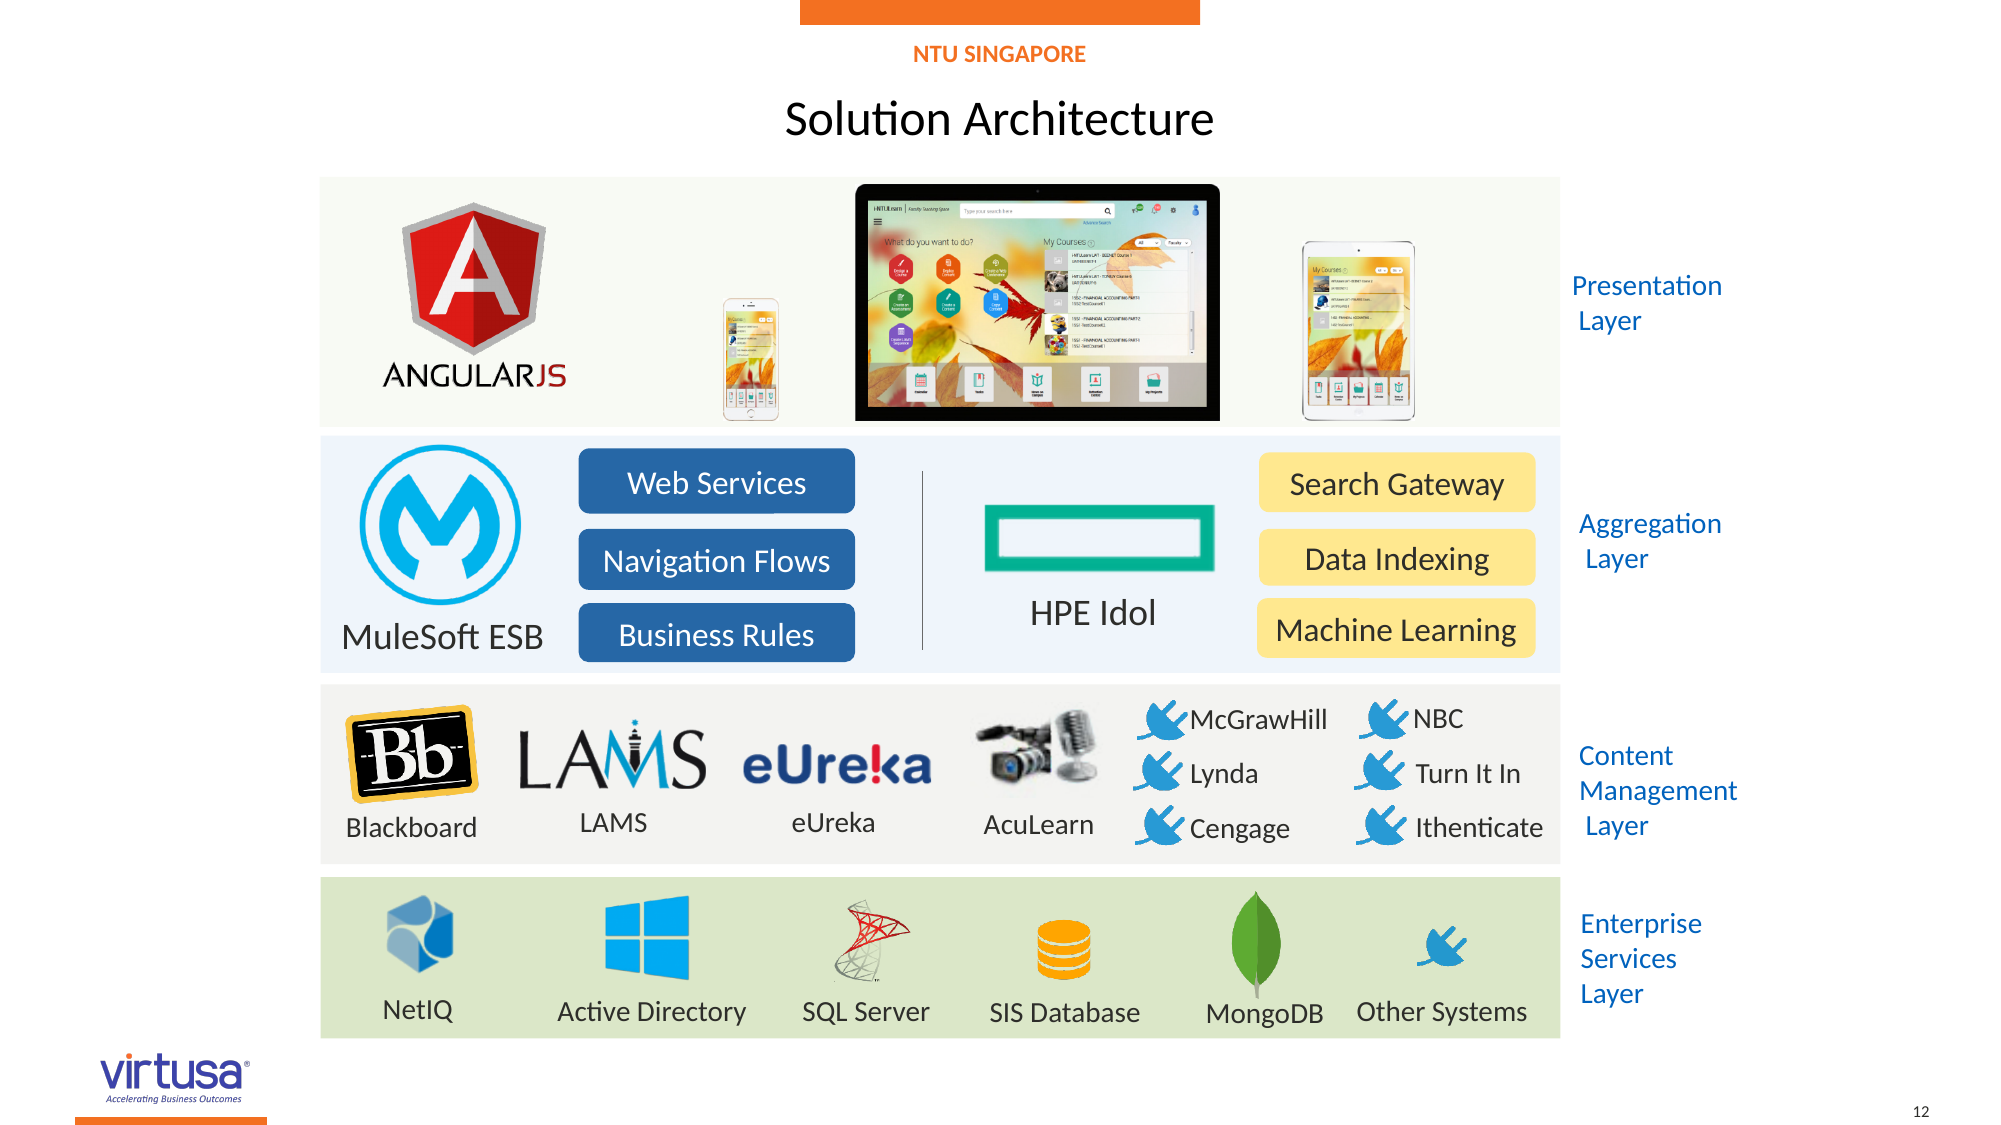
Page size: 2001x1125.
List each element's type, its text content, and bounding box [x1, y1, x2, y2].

picture [854, 184, 1221, 421]
text_box Content Management Layer [1577, 736, 1756, 842]
picture [1302, 241, 1415, 421]
text_box NetIQ [349, 990, 486, 1026]
text_box [320, 877, 1561, 1039]
picture [602, 894, 690, 982]
text_box Web Services [576, 446, 858, 516]
text_box MuleSoft ESB [328, 612, 557, 658]
text_box Search Gateway [1256, 450, 1538, 515]
picture [1417, 925, 1467, 976]
picture [381, 202, 566, 387]
text_box Aggregation Layer [1577, 504, 1871, 575]
text_box HPE Idol [984, 588, 1203, 634]
text_box Active Directory [538, 991, 766, 1027]
picture [1230, 889, 1282, 1000]
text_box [320, 684, 1569, 865]
picture [1031, 918, 1095, 982]
text_box [319, 176, 1561, 427]
title Solution Architecture [50, 92, 1950, 159]
list Ntu singapore [50, 24, 1950, 75]
text_box Business Rules [576, 601, 858, 665]
text_box Data Indexing [1257, 526, 1538, 588]
picture [834, 898, 911, 982]
text_box SQL Server [802, 991, 988, 1027]
text_box Navigation Flows [576, 526, 858, 592]
picture [386, 893, 456, 975]
picture [722, 298, 779, 421]
text_box SIS Database [989, 993, 1152, 1029]
text_box Machine Learning [1254, 596, 1538, 660]
text_box Enterprise Services Layer [1579, 904, 1757, 1010]
text_box Other Systems [1348, 992, 1537, 1028]
picture [358, 443, 523, 608]
text_box MongoDB [1194, 994, 1336, 1030]
text_box [320, 435, 1561, 673]
picture [99, 1052, 251, 1105]
picture [983, 503, 1218, 576]
text_box Presentation Layer [1570, 266, 1733, 337]
